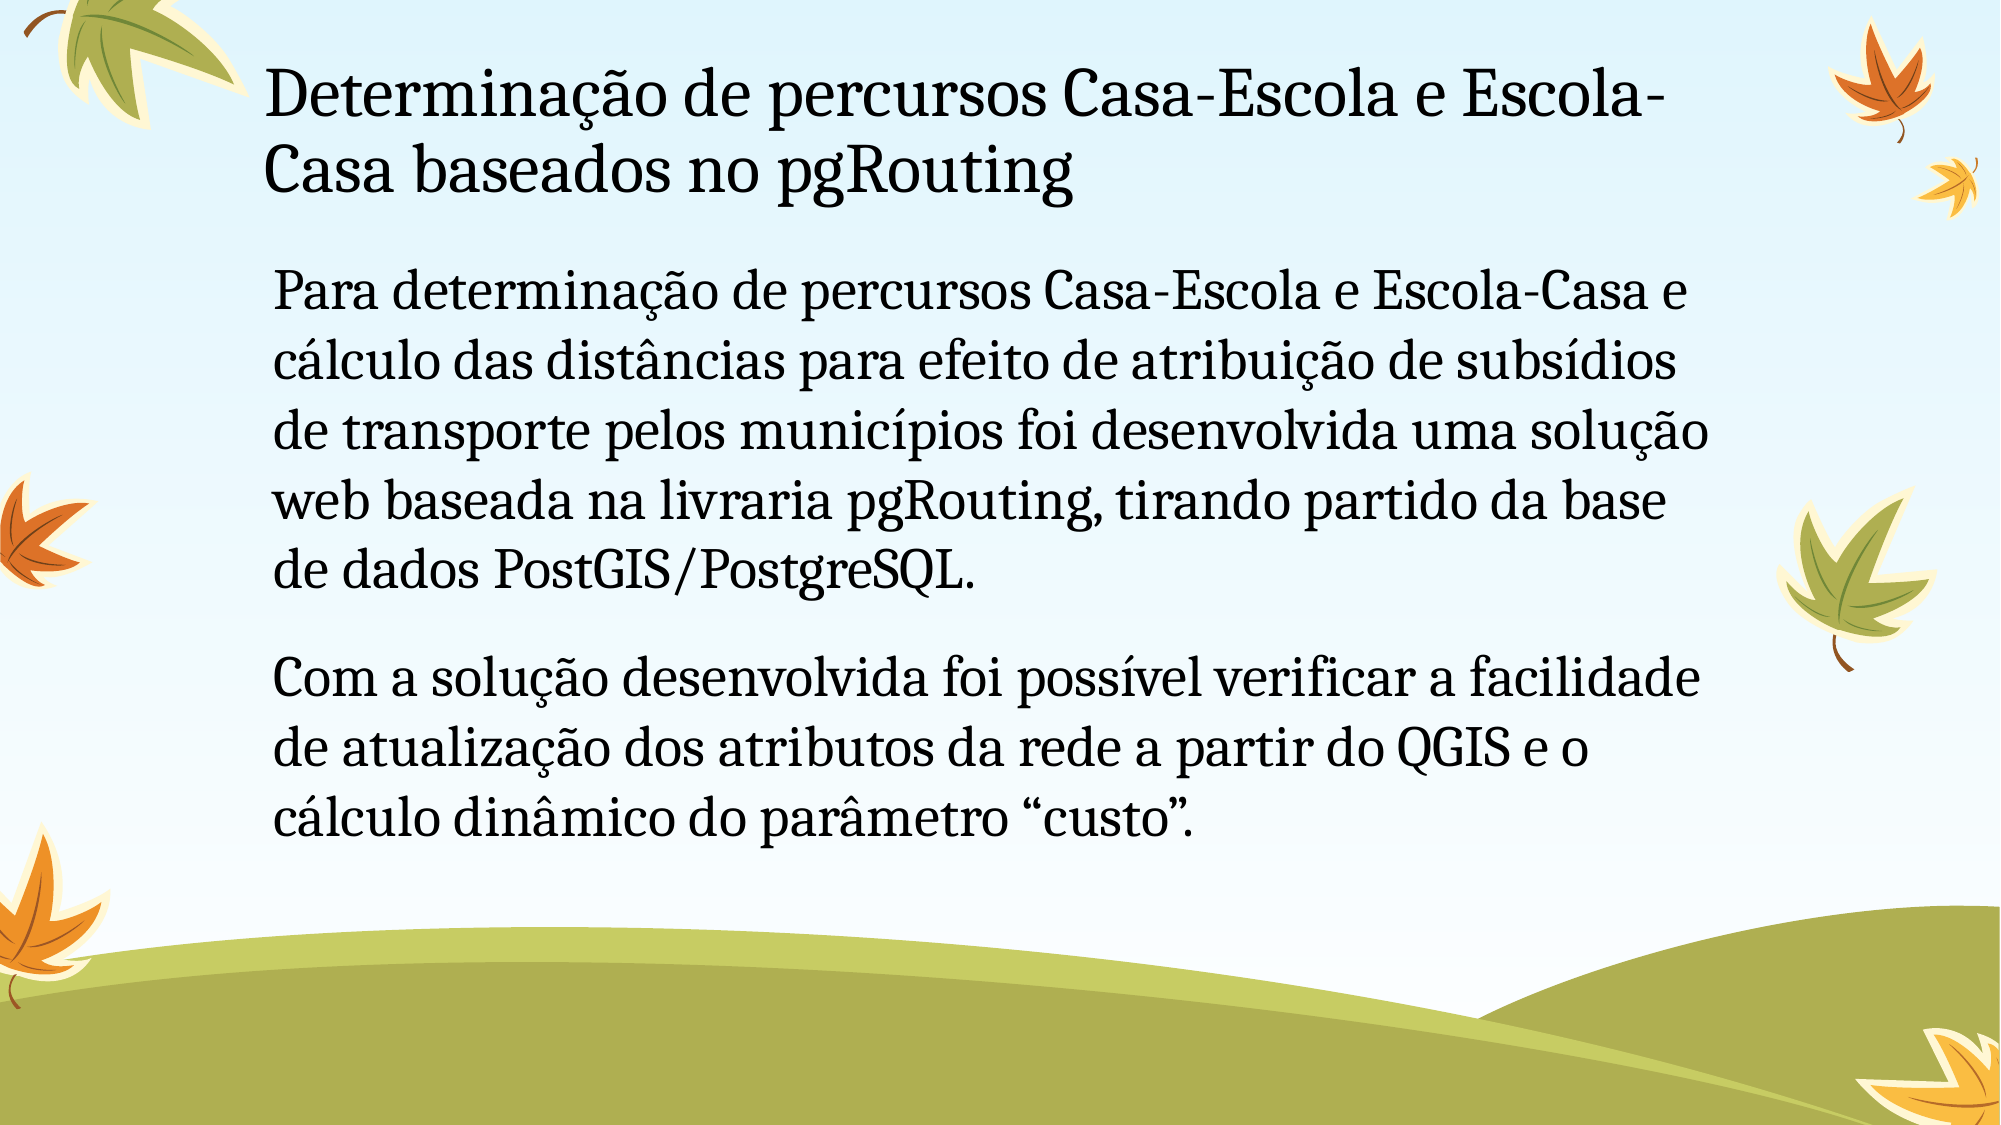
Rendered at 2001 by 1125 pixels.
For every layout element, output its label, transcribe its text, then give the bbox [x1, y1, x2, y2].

list Para determinação de percursos Casa-Escola e Escola-Casa e cálculo das distâncias para efeito de atribuição de subsídios de transporte pelos municípios foi desenvolvida uma solução web baseada na livraria pgRouting, tirando partido da base de dados PostGIS/PostgreSQL. Com a solução desenvolvida foi possível verificar a facilidade de atualização dos atributos da rede a partir do QGIS e o cálculo dinâmico do parâmetro “custo”. [250, 243, 1750, 925]
title Determinação de percursos Casa-Escola e Escola-Casa baseados no pgRouting [249, 12, 1749, 216]
